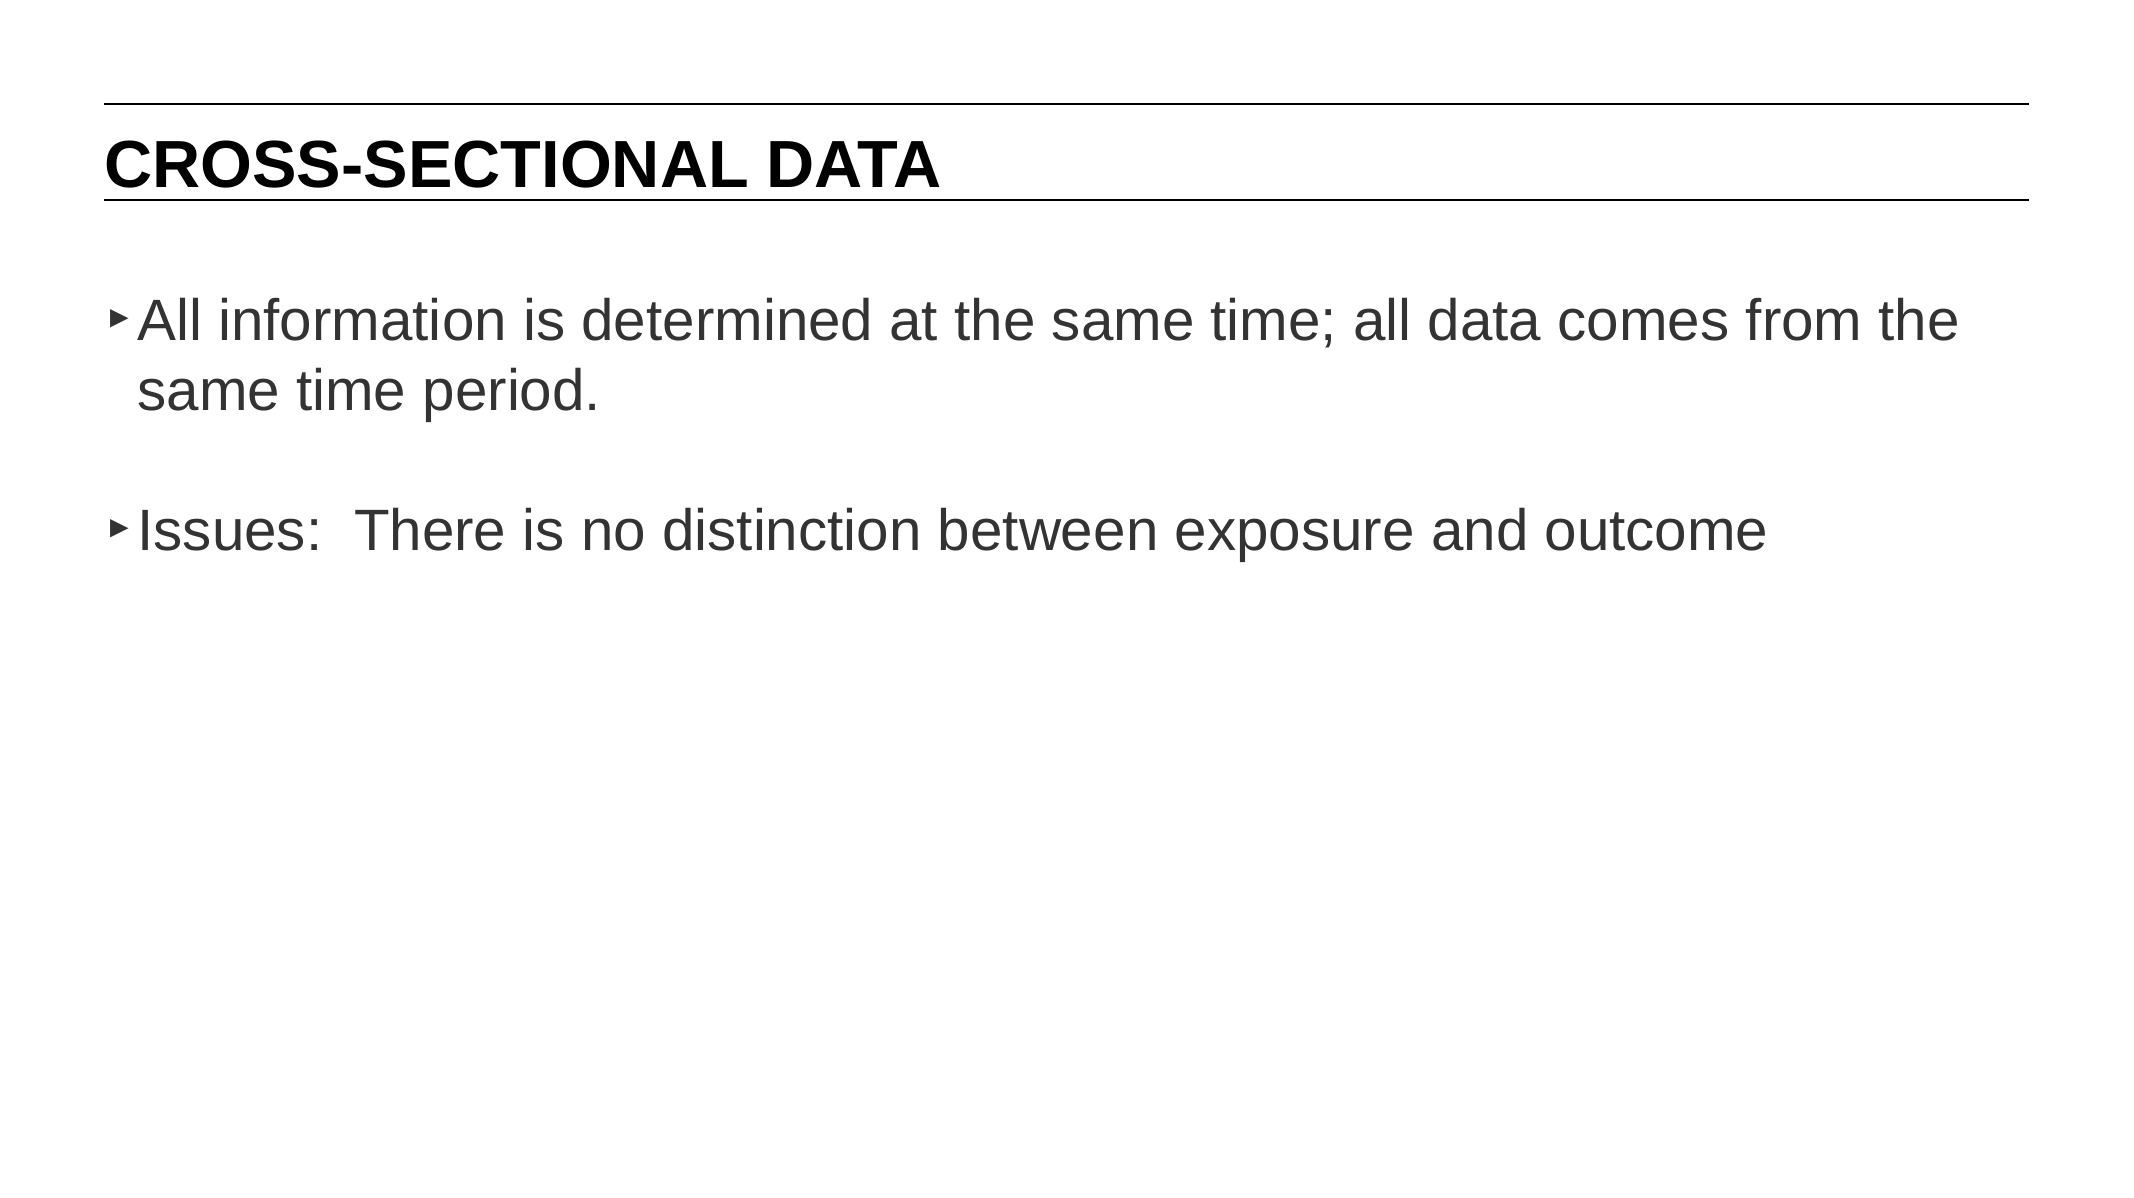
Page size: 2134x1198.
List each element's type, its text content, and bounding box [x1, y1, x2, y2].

list All information is determined at the same time; all data comes from the same time period. Issues: There is no distinction between exposure and outcome [104, 212, 2030, 837]
text_box CROSS-SECTIONAL DATA [104, 120, 1371, 192]
